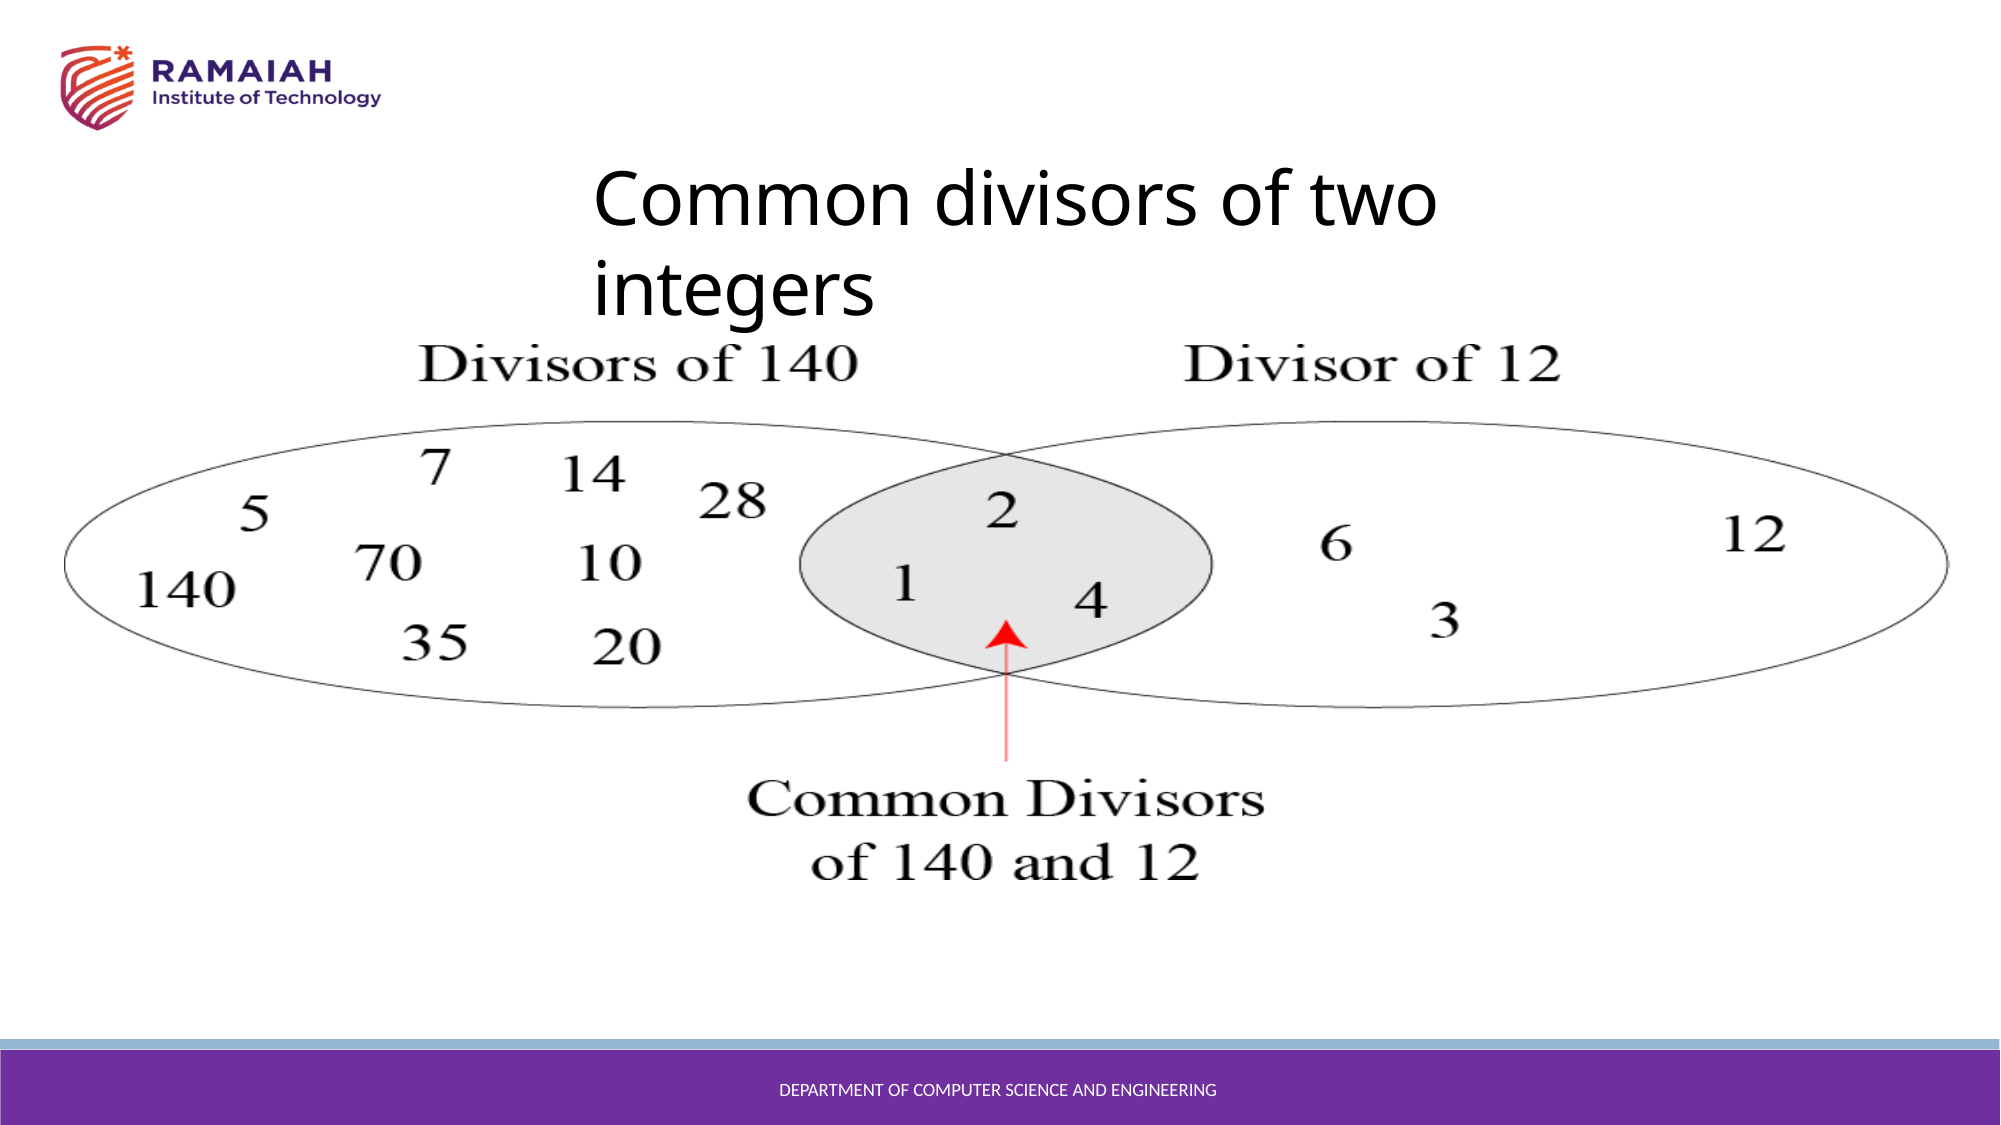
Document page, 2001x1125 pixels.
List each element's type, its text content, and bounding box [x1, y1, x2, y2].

title Common divisors of two integers [590, 148, 1565, 339]
footer DEPARTMENT OF COMPUTER SCIENCE AND ENGINEERING [777, 1079, 1224, 1125]
picture [59, 44, 382, 131]
picture [64, 343, 1951, 881]
